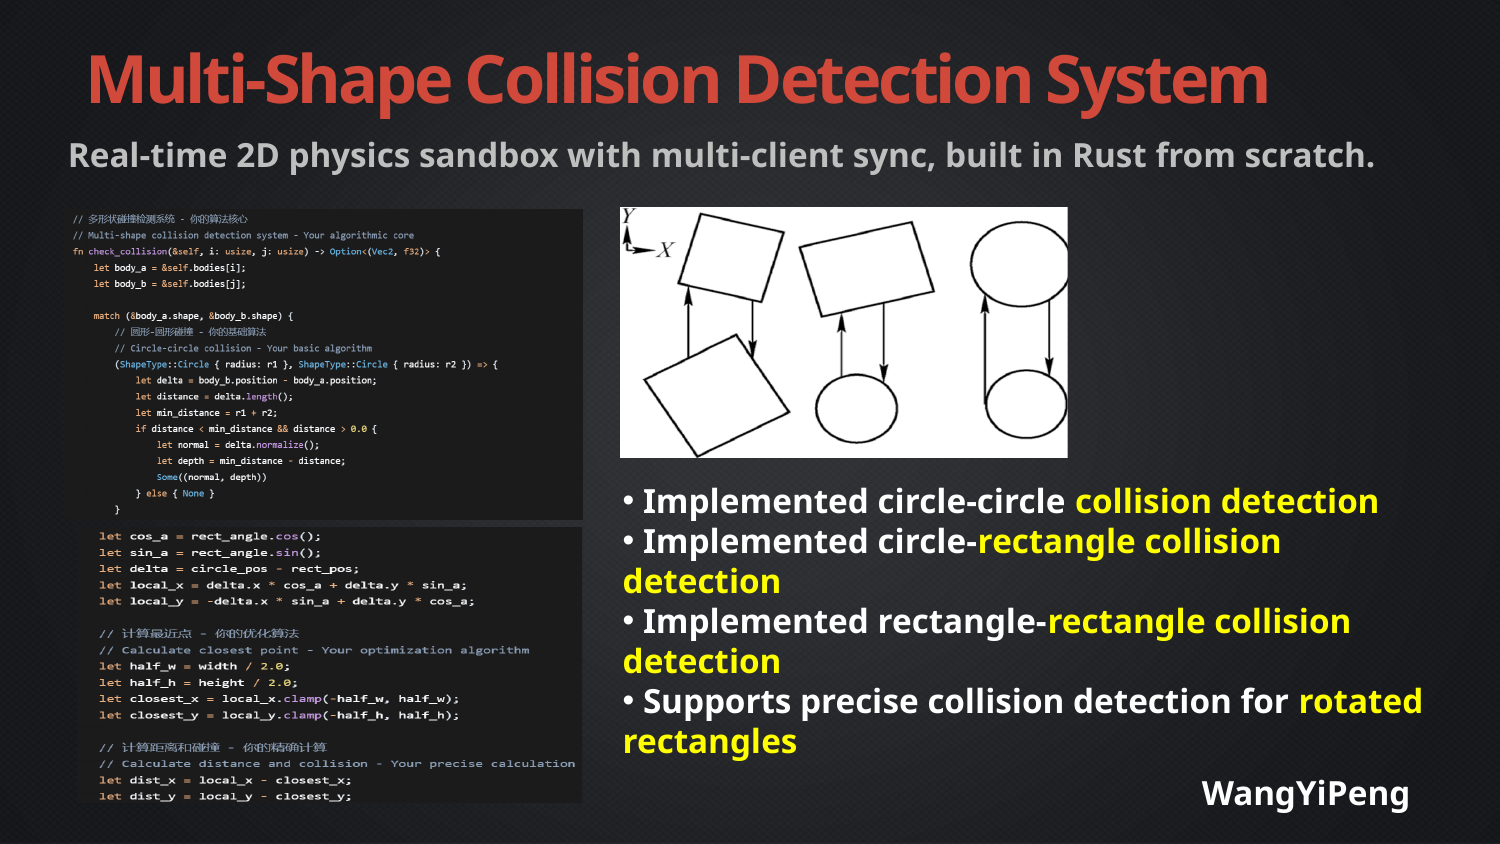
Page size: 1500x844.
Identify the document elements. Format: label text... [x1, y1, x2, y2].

text_box Multi-Shape Collision Detection System [53, 29, 1473, 104]
text_box Real-time 2D physics sandbox with multi-client sync, built in Rust from scratch. [53, 126, 1410, 182]
text_box Implemented circle-circle collision detection Implemented circle-rectangle collision detection Implemented rectangle-rectangle collision detection Supports precise collision detection for rotated rectangles [608, 433, 1442, 768]
picture [0, 0, 1500, 844]
text_box WangYiPeng [1187, 764, 1494, 837]
